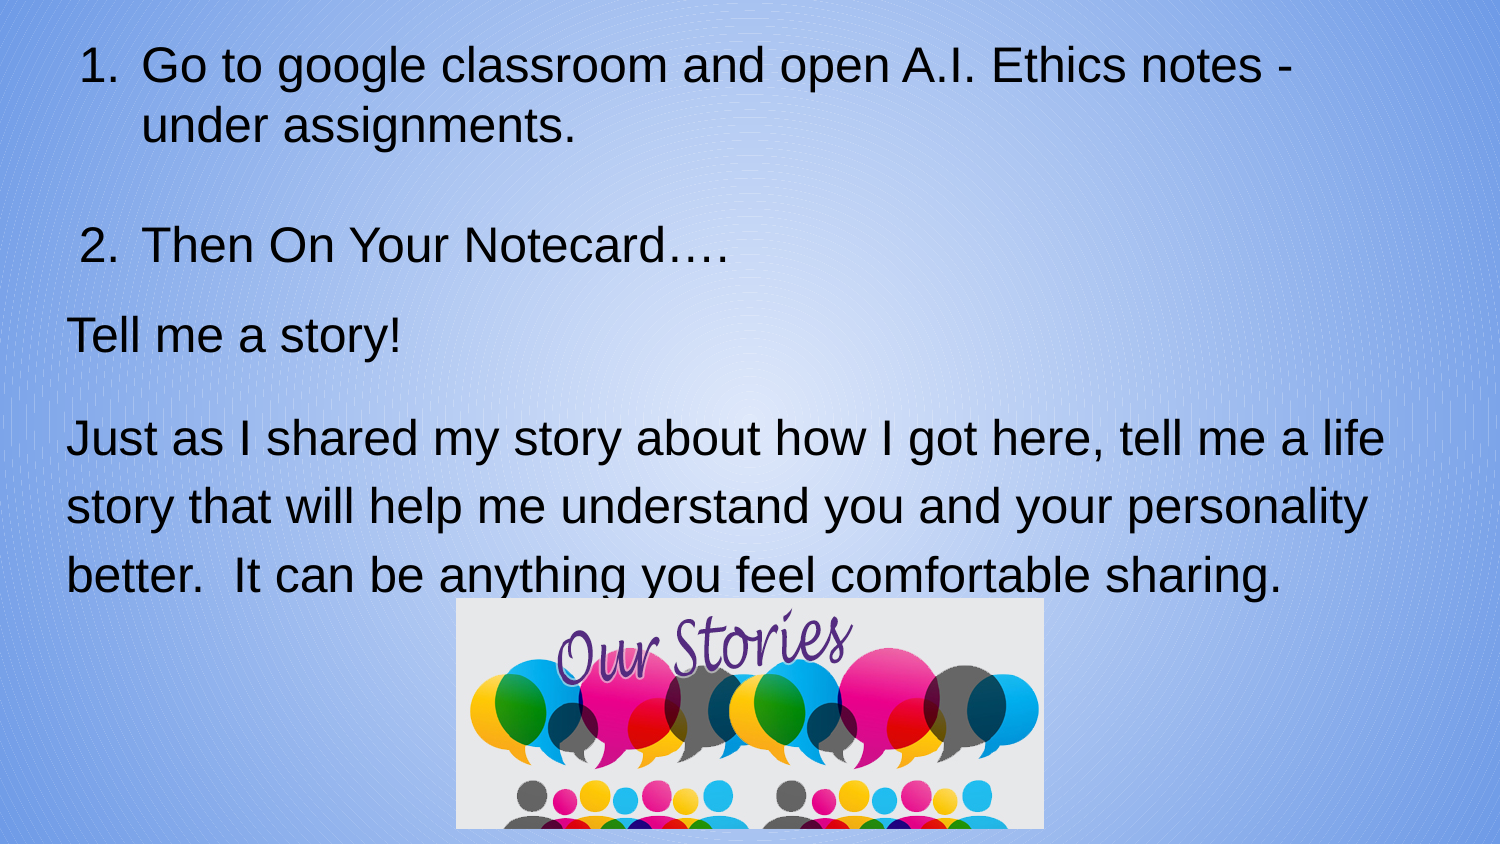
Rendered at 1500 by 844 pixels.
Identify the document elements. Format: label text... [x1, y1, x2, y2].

title Go to google classroom and open A.I. Ethics notes - under assignments. Then On Your Notecard…. [51, 17, 1449, 248]
list Tell me a story! Just as I shared my story about how I got here, tell me a life story that will help me understand you and your personality better. It can be anything you feel comfortable sharing. [51, 278, 1449, 599]
picture [455, 598, 1045, 829]
